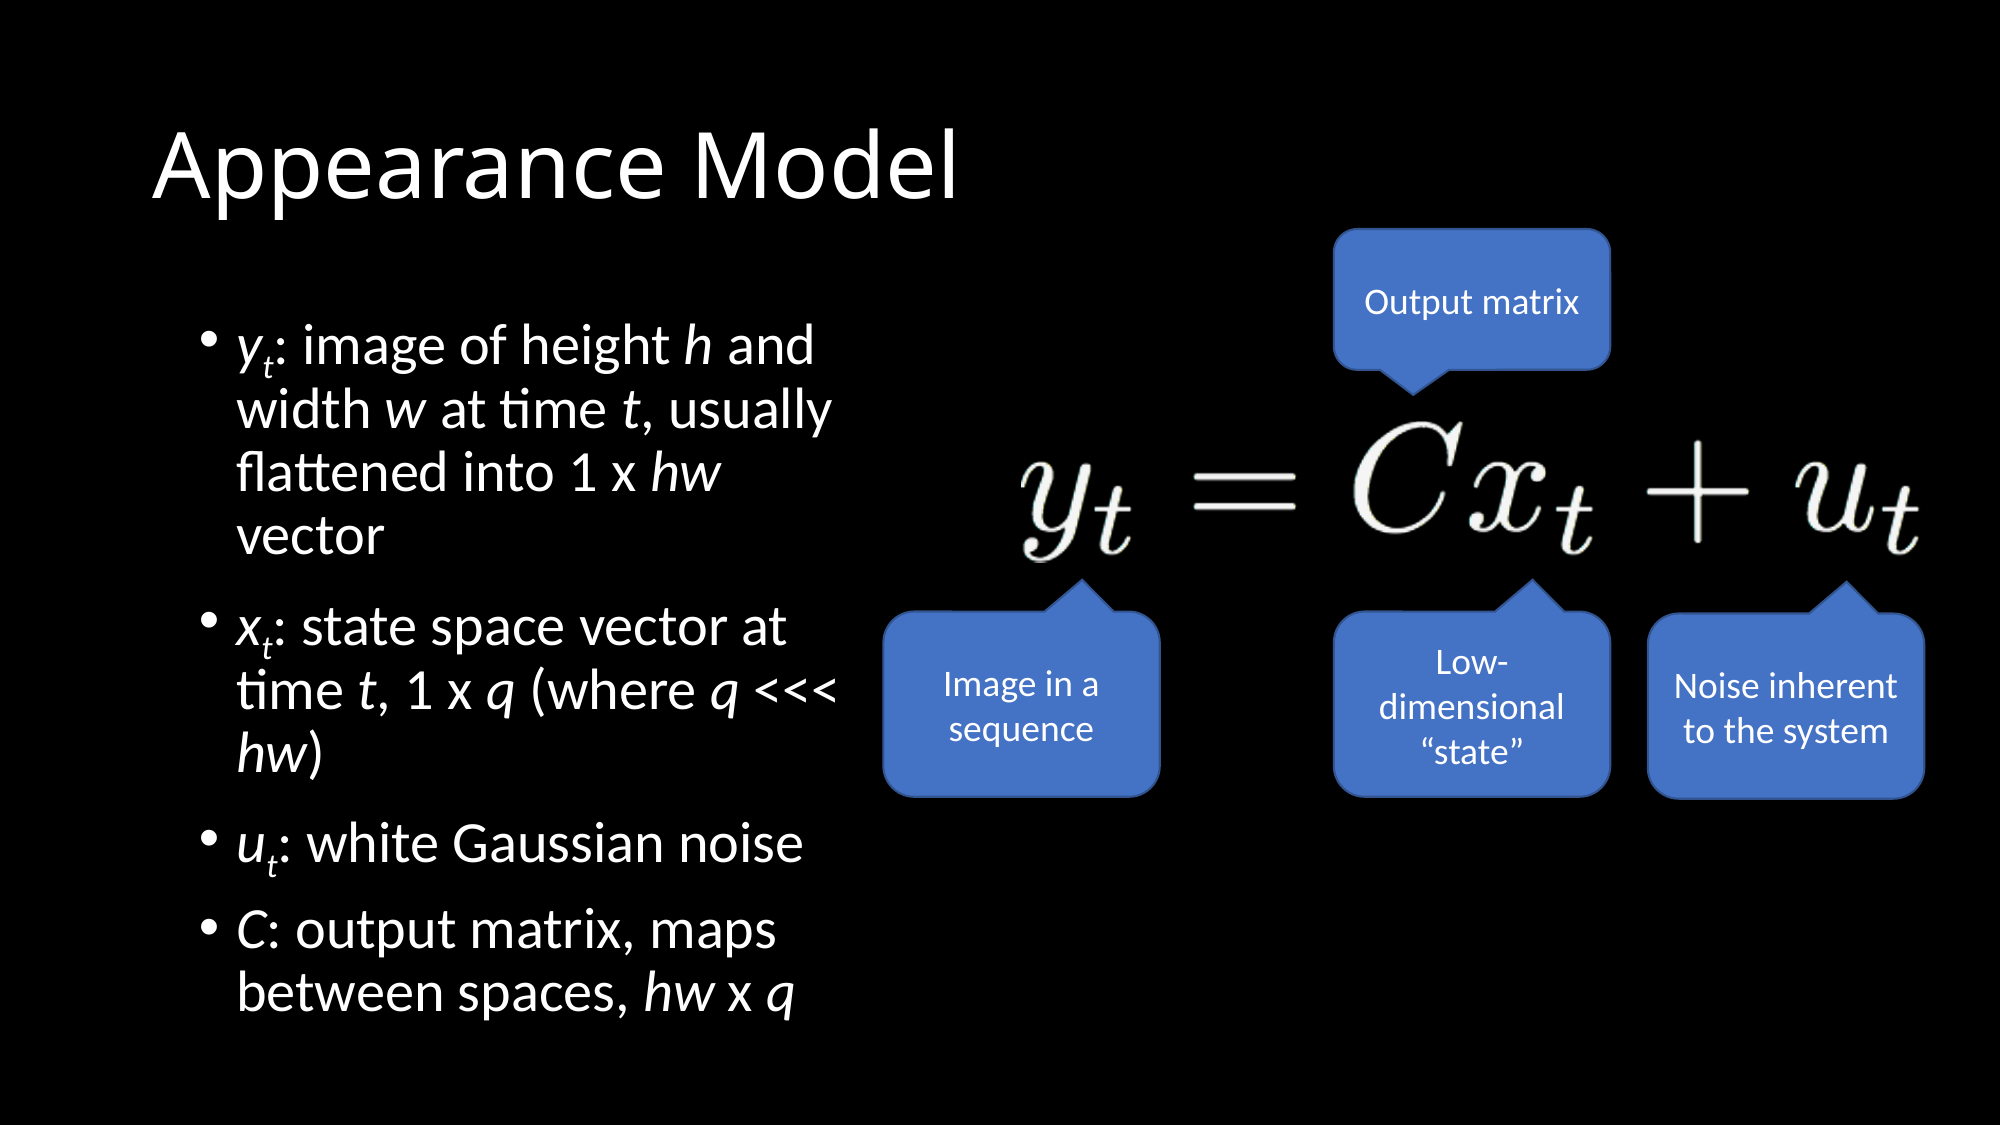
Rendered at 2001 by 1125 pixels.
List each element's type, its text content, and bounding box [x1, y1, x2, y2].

text_box Image in a sequence [882, 578, 1161, 798]
text_box Noise inherent to the system [1646, 580, 1926, 800]
list yt: image of height h and width w at time t, usually flattened into 1 x hw vector xt: state space vector at time t, 1 x q (where q <<< hw) ut: white Gaussian noise C: output matrix, maps between spaces, hw x q [183, 299, 884, 1098]
title Appearance Model [137, 59, 1863, 278]
text_box Output matrix [1332, 227, 1612, 397]
picture [1021, 418, 1923, 563]
text_box Low-dimensional “state” [1332, 578, 1612, 798]
